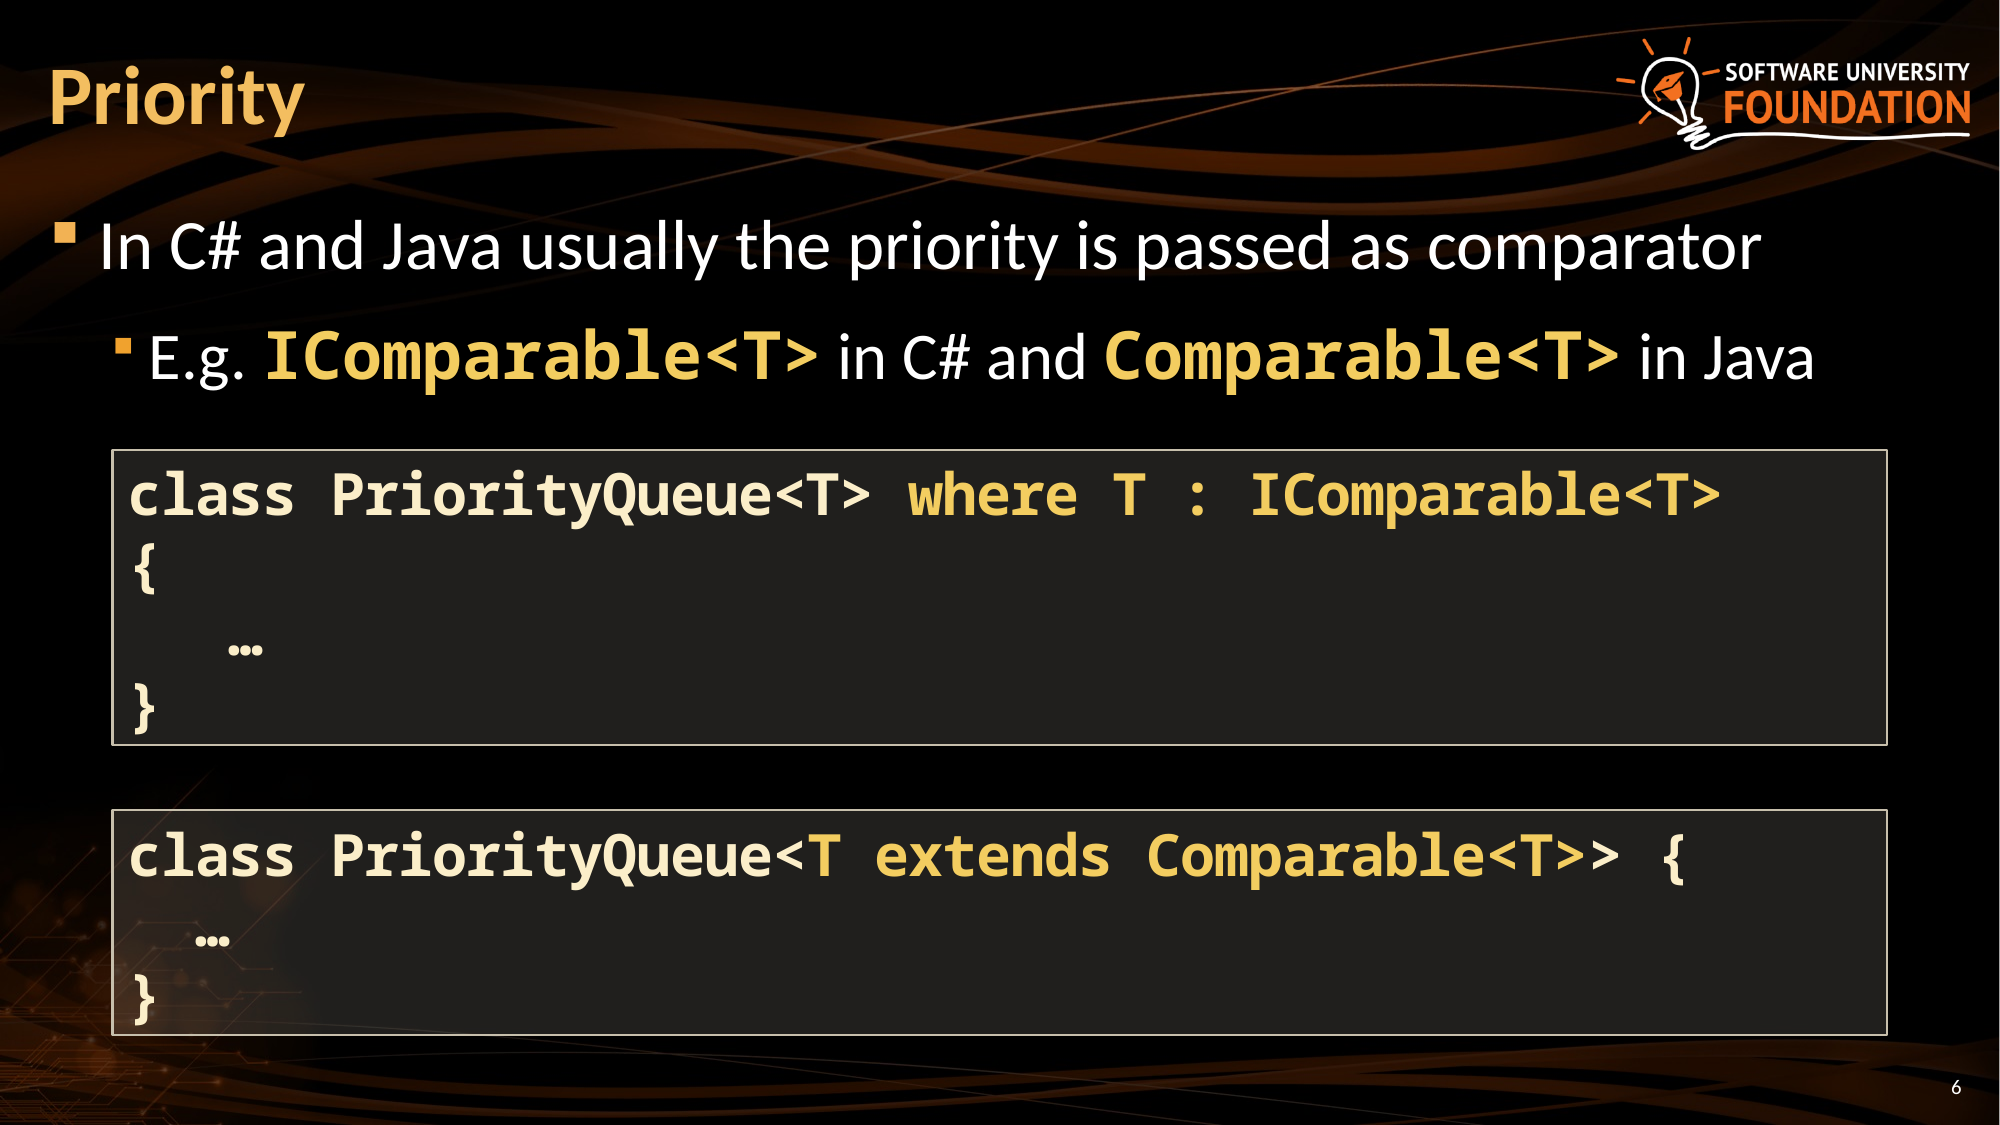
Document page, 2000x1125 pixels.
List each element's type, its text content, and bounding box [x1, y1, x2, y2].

list In C# and Java usually the priority is passed as comparator E.g. IComparable<T> in C# and Comparable<T> in Java [31, 188, 1968, 1103]
text_box class PriorityQueue<T extends Comparable<T>> { … } [112, 810, 1887, 1035]
picture [0, 0, 2000, 1125]
title Priority [30, 6, 1602, 189]
text_box class PriorityQueue<T> where T : IComparable<T> { … } [112, 449, 1887, 745]
